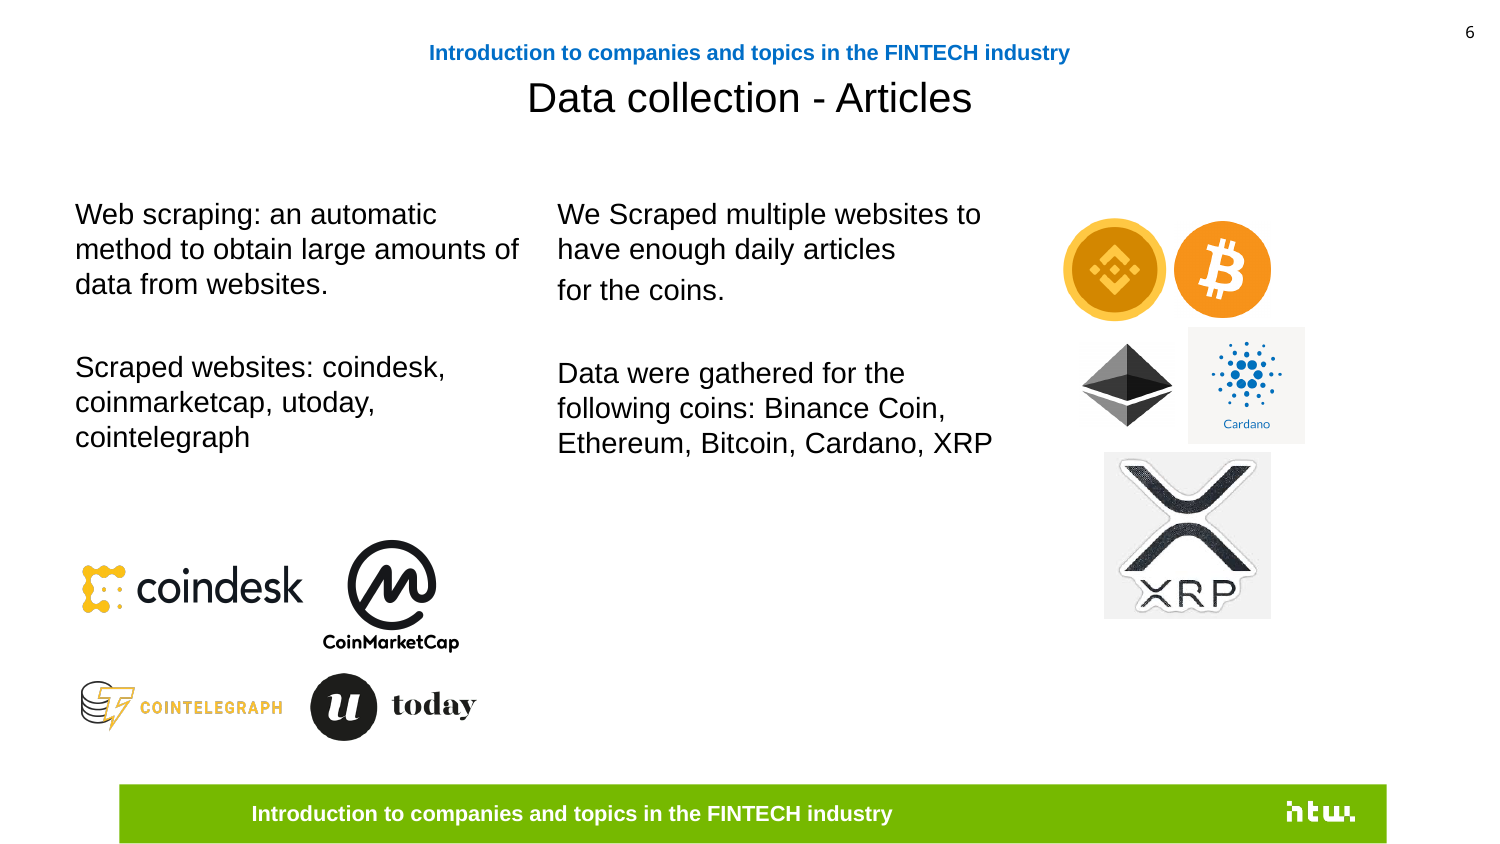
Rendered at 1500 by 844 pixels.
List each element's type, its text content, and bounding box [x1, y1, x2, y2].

text_box 6 [1376, 10, 1490, 56]
text_box Introduction to companies and topics in the FINTECH industry [374, 38, 1126, 65]
picture [1104, 452, 1271, 619]
text_box Introduction to companies and topics in the FINTECH industry [197, 799, 948, 826]
picture [1056, 211, 1173, 328]
picture [1174, 221, 1271, 318]
picture [1285, 799, 1362, 830]
picture [1078, 342, 1176, 429]
picture [1188, 326, 1305, 444]
picture [43, 513, 498, 780]
text_box [119, 784, 1387, 844]
list Web scraping: an automatic method to obtain large amounts of data from websites. Scraped websites: coindesk, coinmarketcap, utoday, cointelegraph [75, 195, 524, 757]
text_box Data collection - Articles [527, 70, 973, 122]
list We Scraped multiple websites to have enough daily articles for the coins. Data were gathered for the following coins: Binance Coin, Ethereum, Bitcoin, Cardano, XRP [557, 195, 1023, 794]
